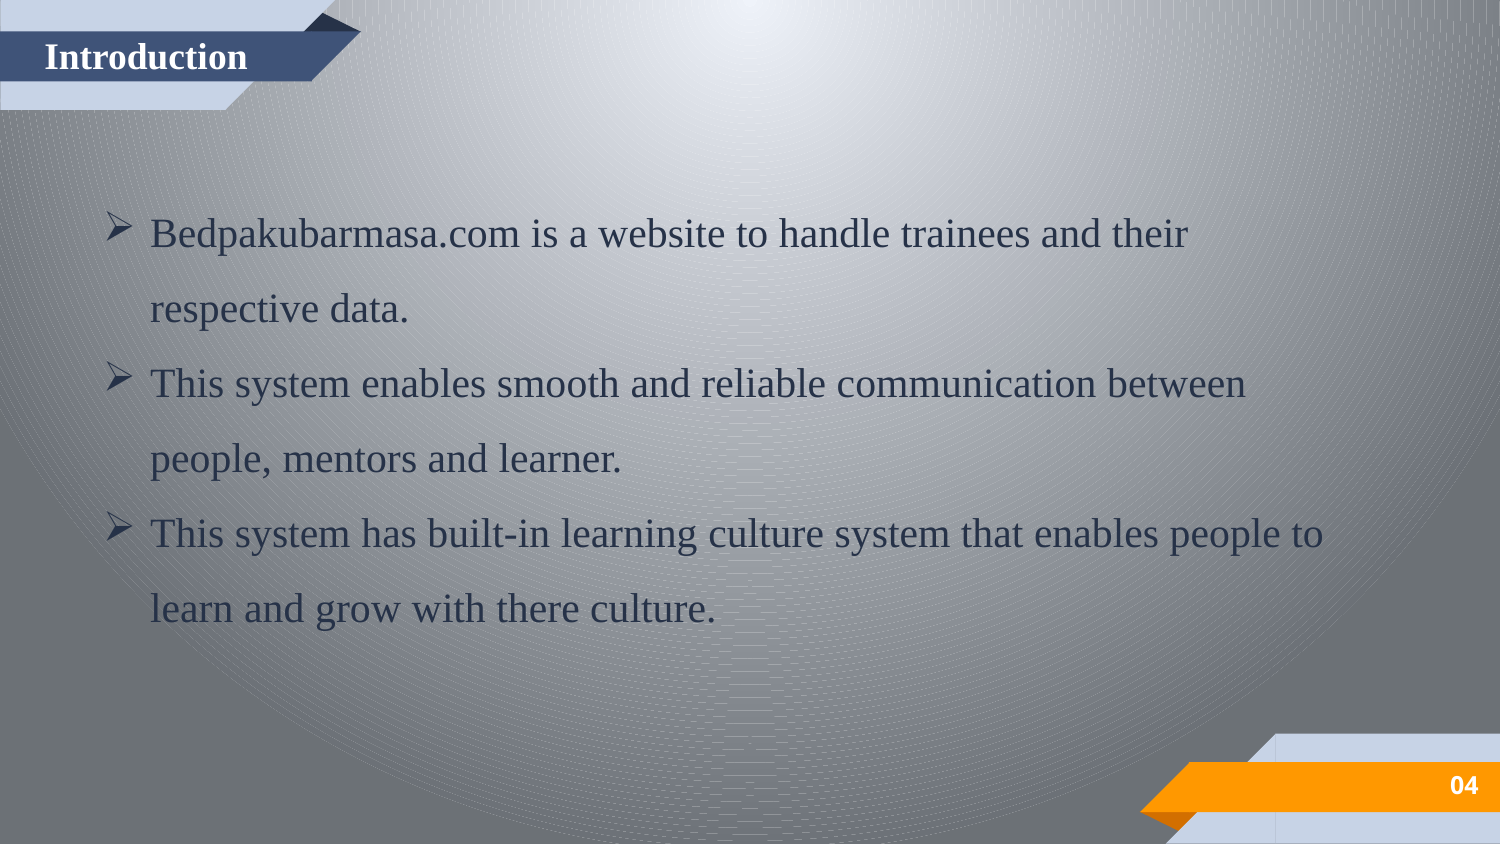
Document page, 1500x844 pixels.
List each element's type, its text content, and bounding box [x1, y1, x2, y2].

text_box Introduction [29, 24, 290, 85]
text_box Bedpakubarmasa.com is a website to handle trainees and their respective data. This system enables smooth and reliable communication between people, mentors and learner. This system has built-in learning culture system that enables people to learn and grow with there culture. [88, 173, 1353, 639]
slide_number 04 [1249, 760, 1494, 813]
